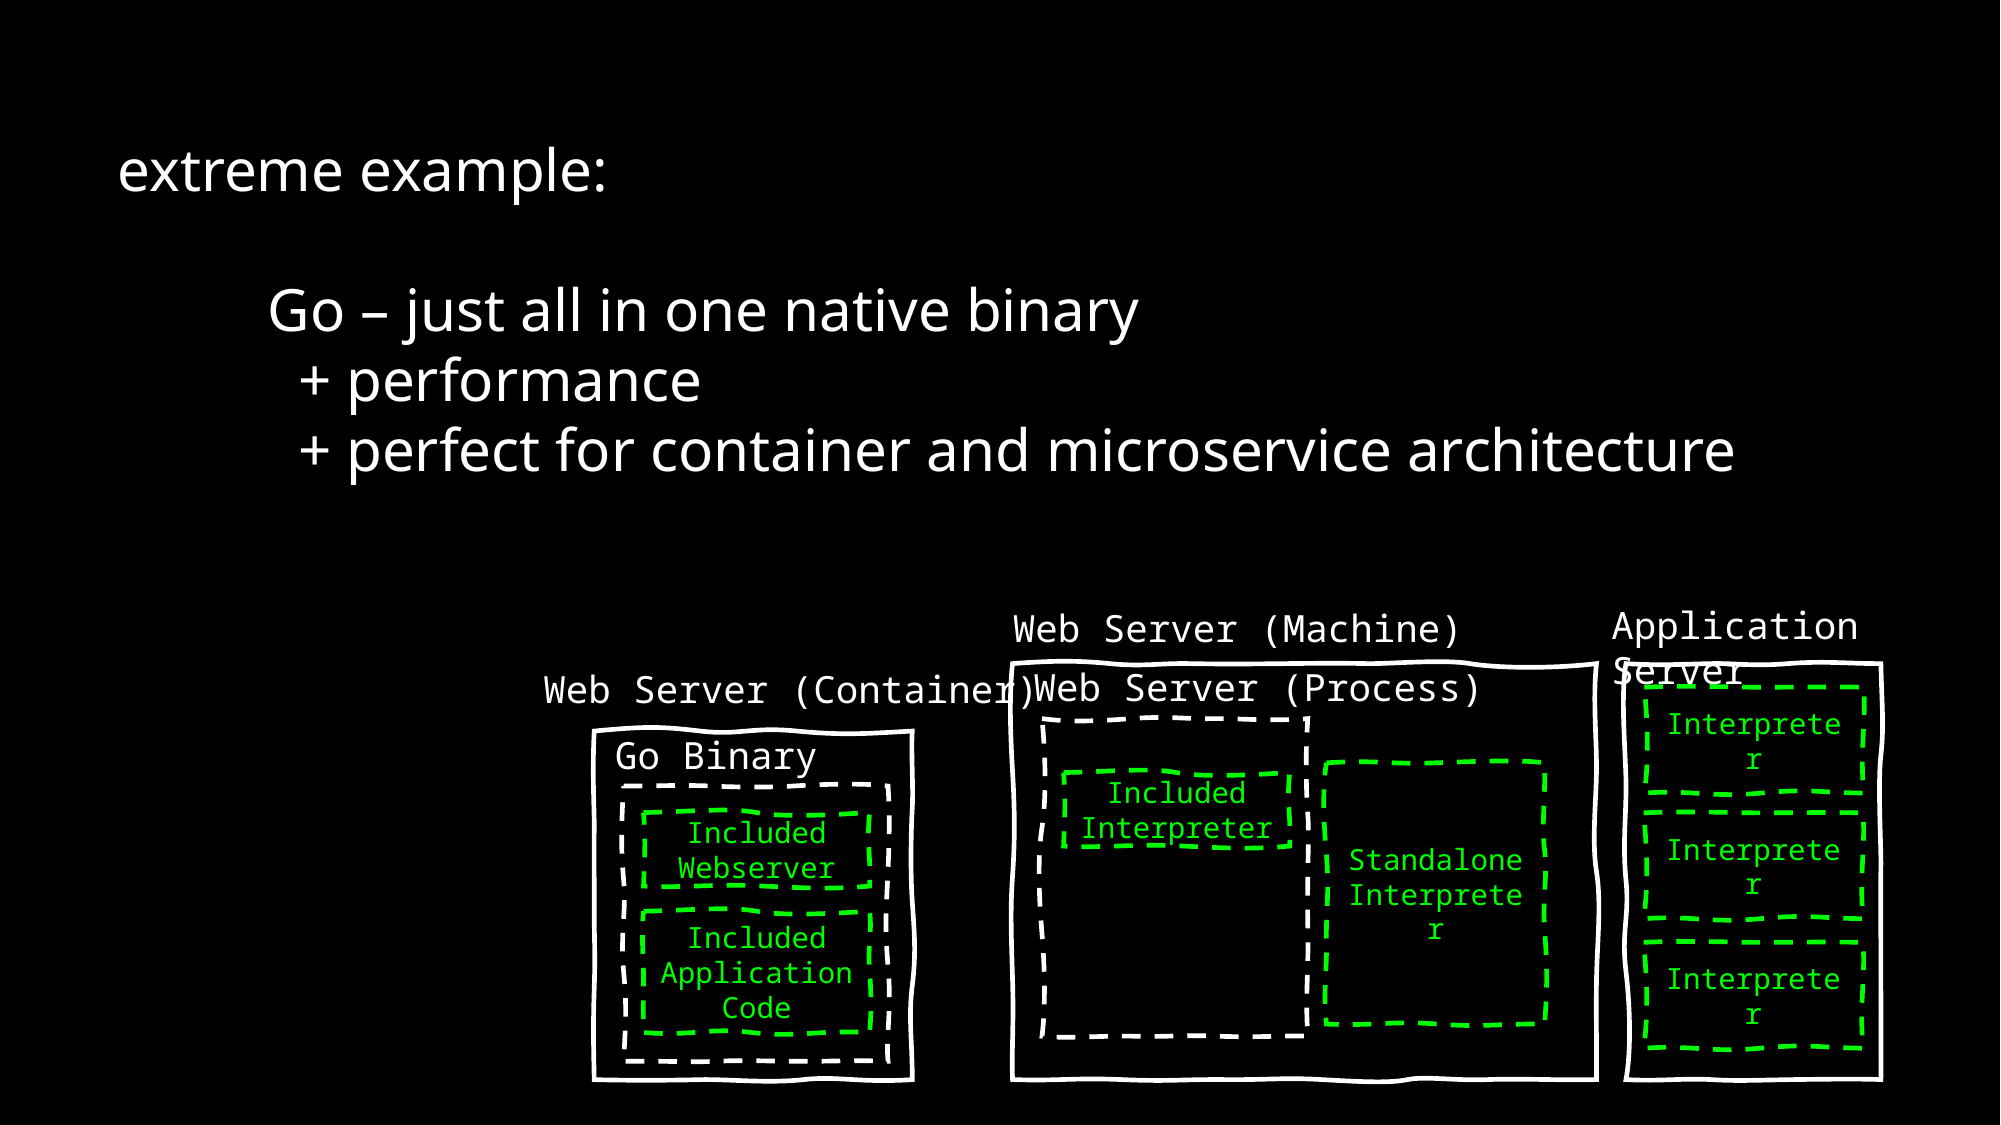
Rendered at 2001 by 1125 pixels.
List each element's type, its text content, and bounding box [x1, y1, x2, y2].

text_box Included Interpreter [1062, 769, 1291, 850]
text_box Application Server [1596, 595, 2000, 700]
text_box [1622, 700, 1884, 1082]
text_box [1038, 717, 1310, 1039]
text_box Web Server (Machine) [998, 597, 1533, 658]
text_box [592, 729, 916, 1083]
text_box Included Webserver [642, 809, 871, 890]
text_box [620, 785, 891, 1063]
text_box Go Binary [600, 724, 913, 785]
text_box extreme example: Go – just all in one native binary + performance + perfect for container and microservice architecture [102, 55, 2000, 561]
text_box Interpreter [1642, 940, 1865, 1051]
text_box Interpreter [1642, 810, 1865, 922]
text_box Web Server (Process) [1018, 656, 1545, 717]
text_box Interpreter [1643, 685, 1866, 796]
text_box [1009, 662, 1600, 1083]
text_box Standalone Interpreter [1322, 759, 1548, 1027]
text_box Web Server (Container) [528, 658, 1064, 719]
text_box Included Application Code [641, 907, 873, 1036]
